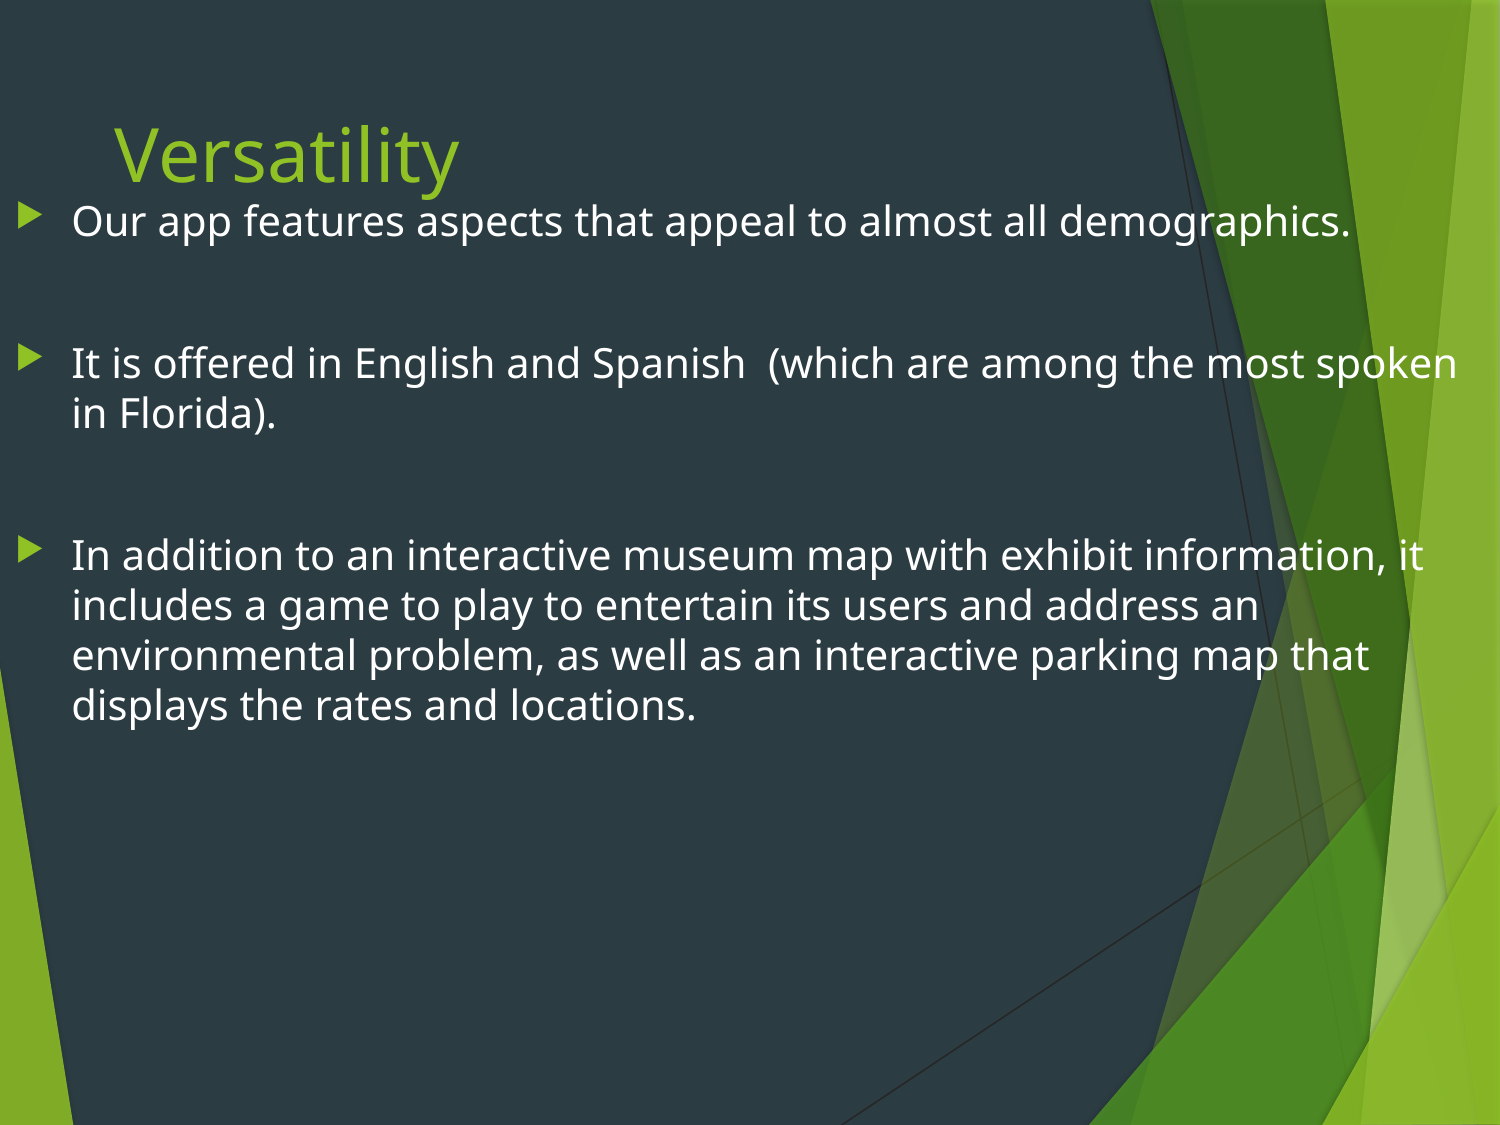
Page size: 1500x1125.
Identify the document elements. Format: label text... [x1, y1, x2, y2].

list Our app features aspects that appeal to almost all demographics. It is offered in English and Spanish (which are among the most spoken in Florida). In addition to an interactive museum map with exhibit information, it includes a game to play to entertain its users and address an environmental problem, as well as an interactive parking map that displays the rates and locations. [0, 187, 1500, 1025]
title Versatility [99, 99, 1142, 187]
